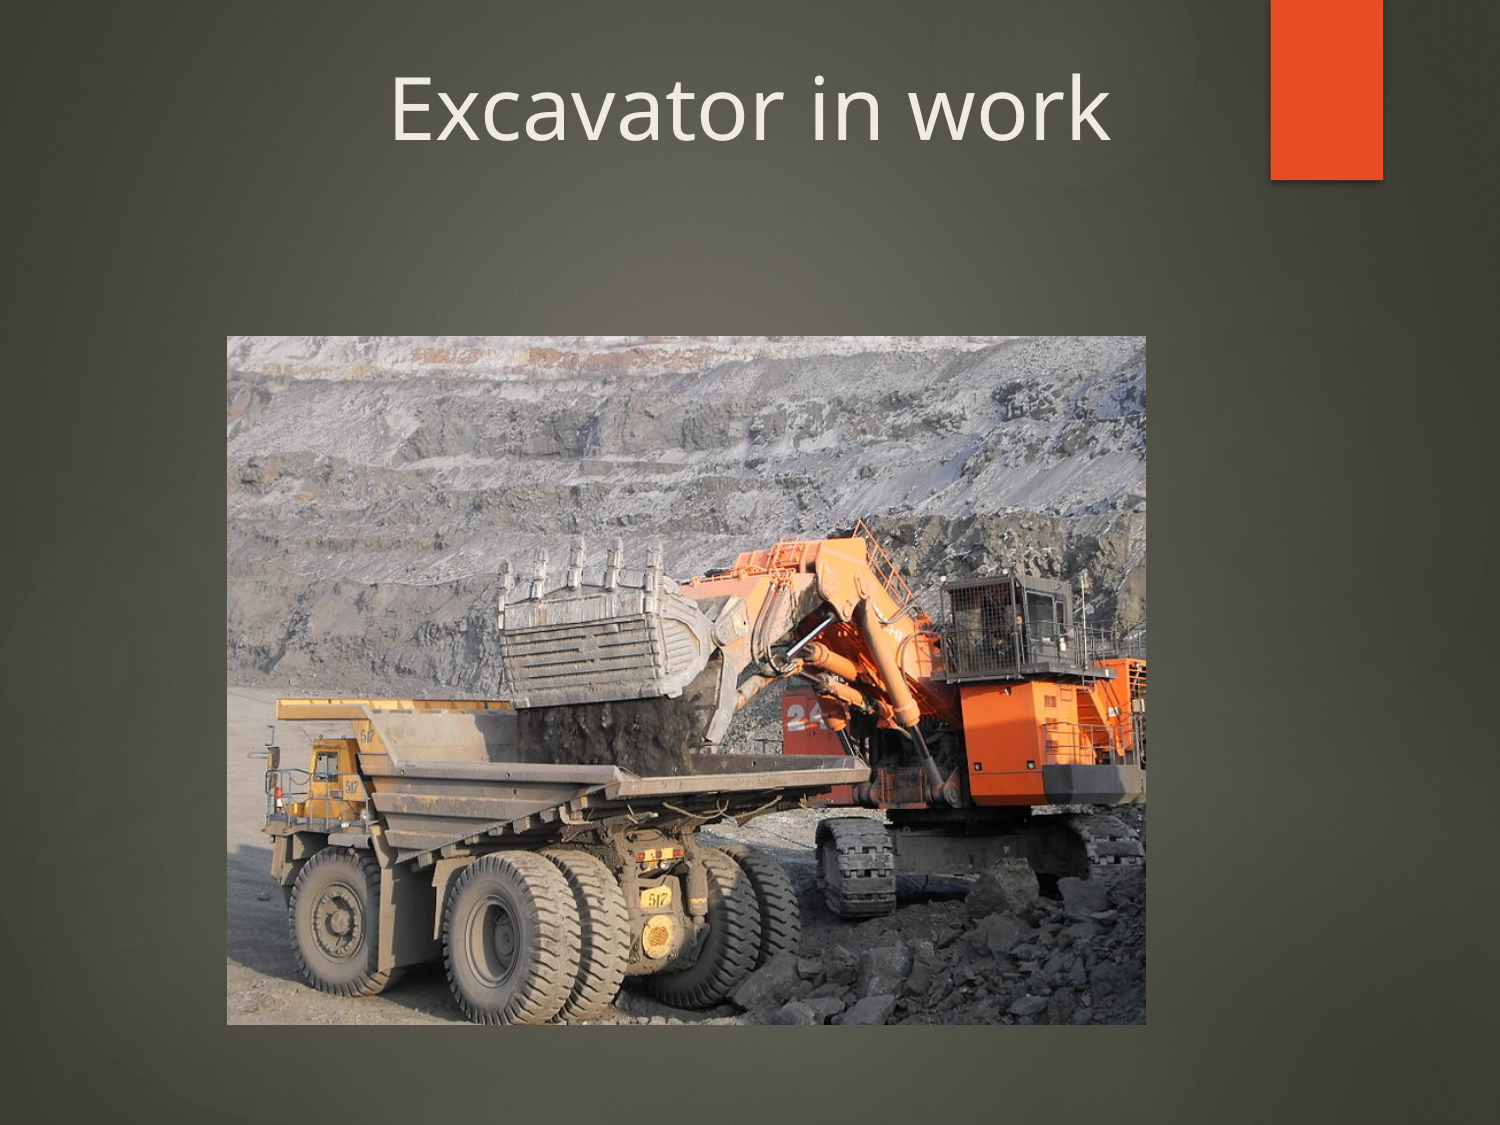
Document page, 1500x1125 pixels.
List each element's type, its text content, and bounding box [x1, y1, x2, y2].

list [227, 336, 1146, 1026]
title Excavator in work [75, 45, 1425, 173]
